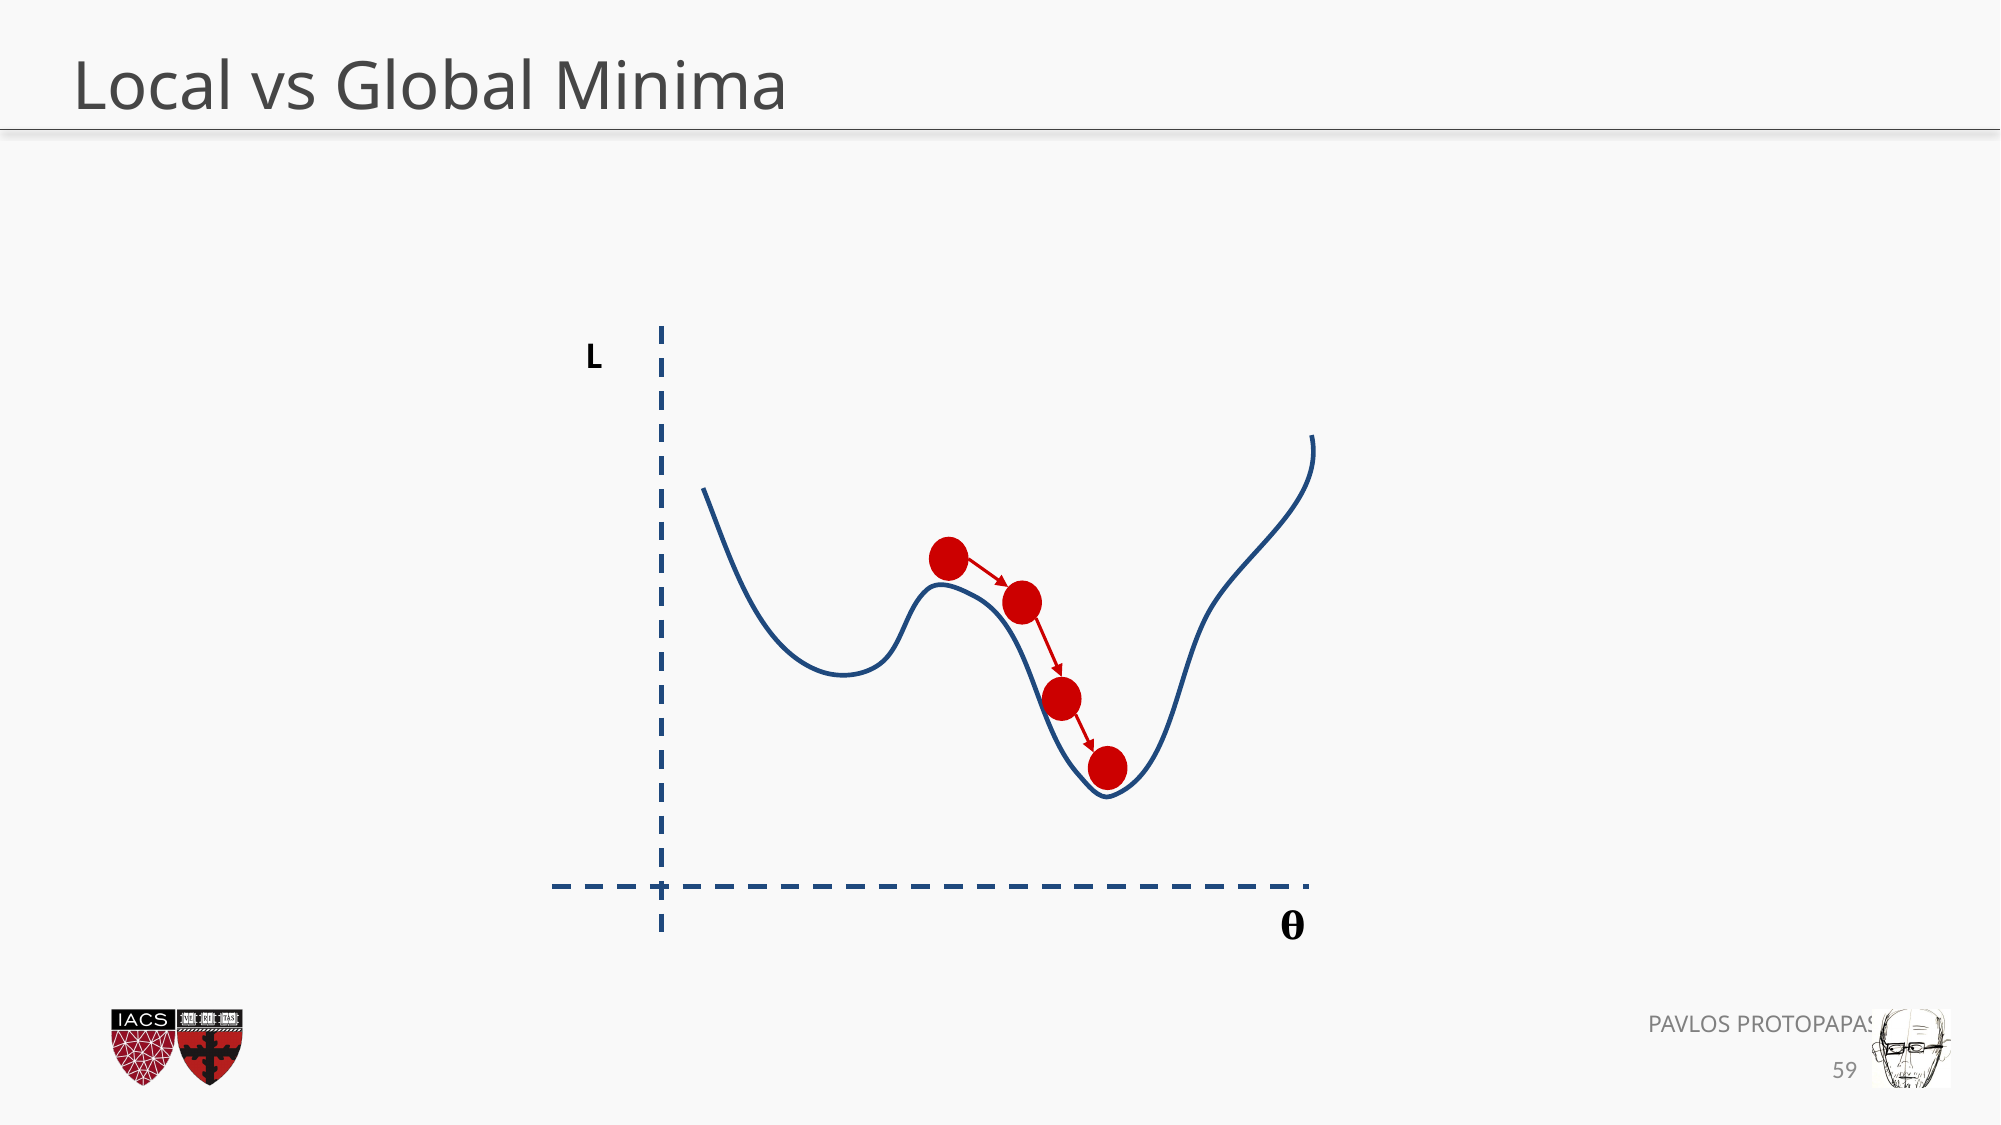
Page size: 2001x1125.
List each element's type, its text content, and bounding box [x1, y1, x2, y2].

picture [1872, 1009, 1951, 1088]
picture [109, 1009, 243, 1086]
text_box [551, 316, 1354, 992]
title Local vs Global Minima [57, 35, 1943, 162]
slide_number 59 [1405, 1038, 1873, 1099]
